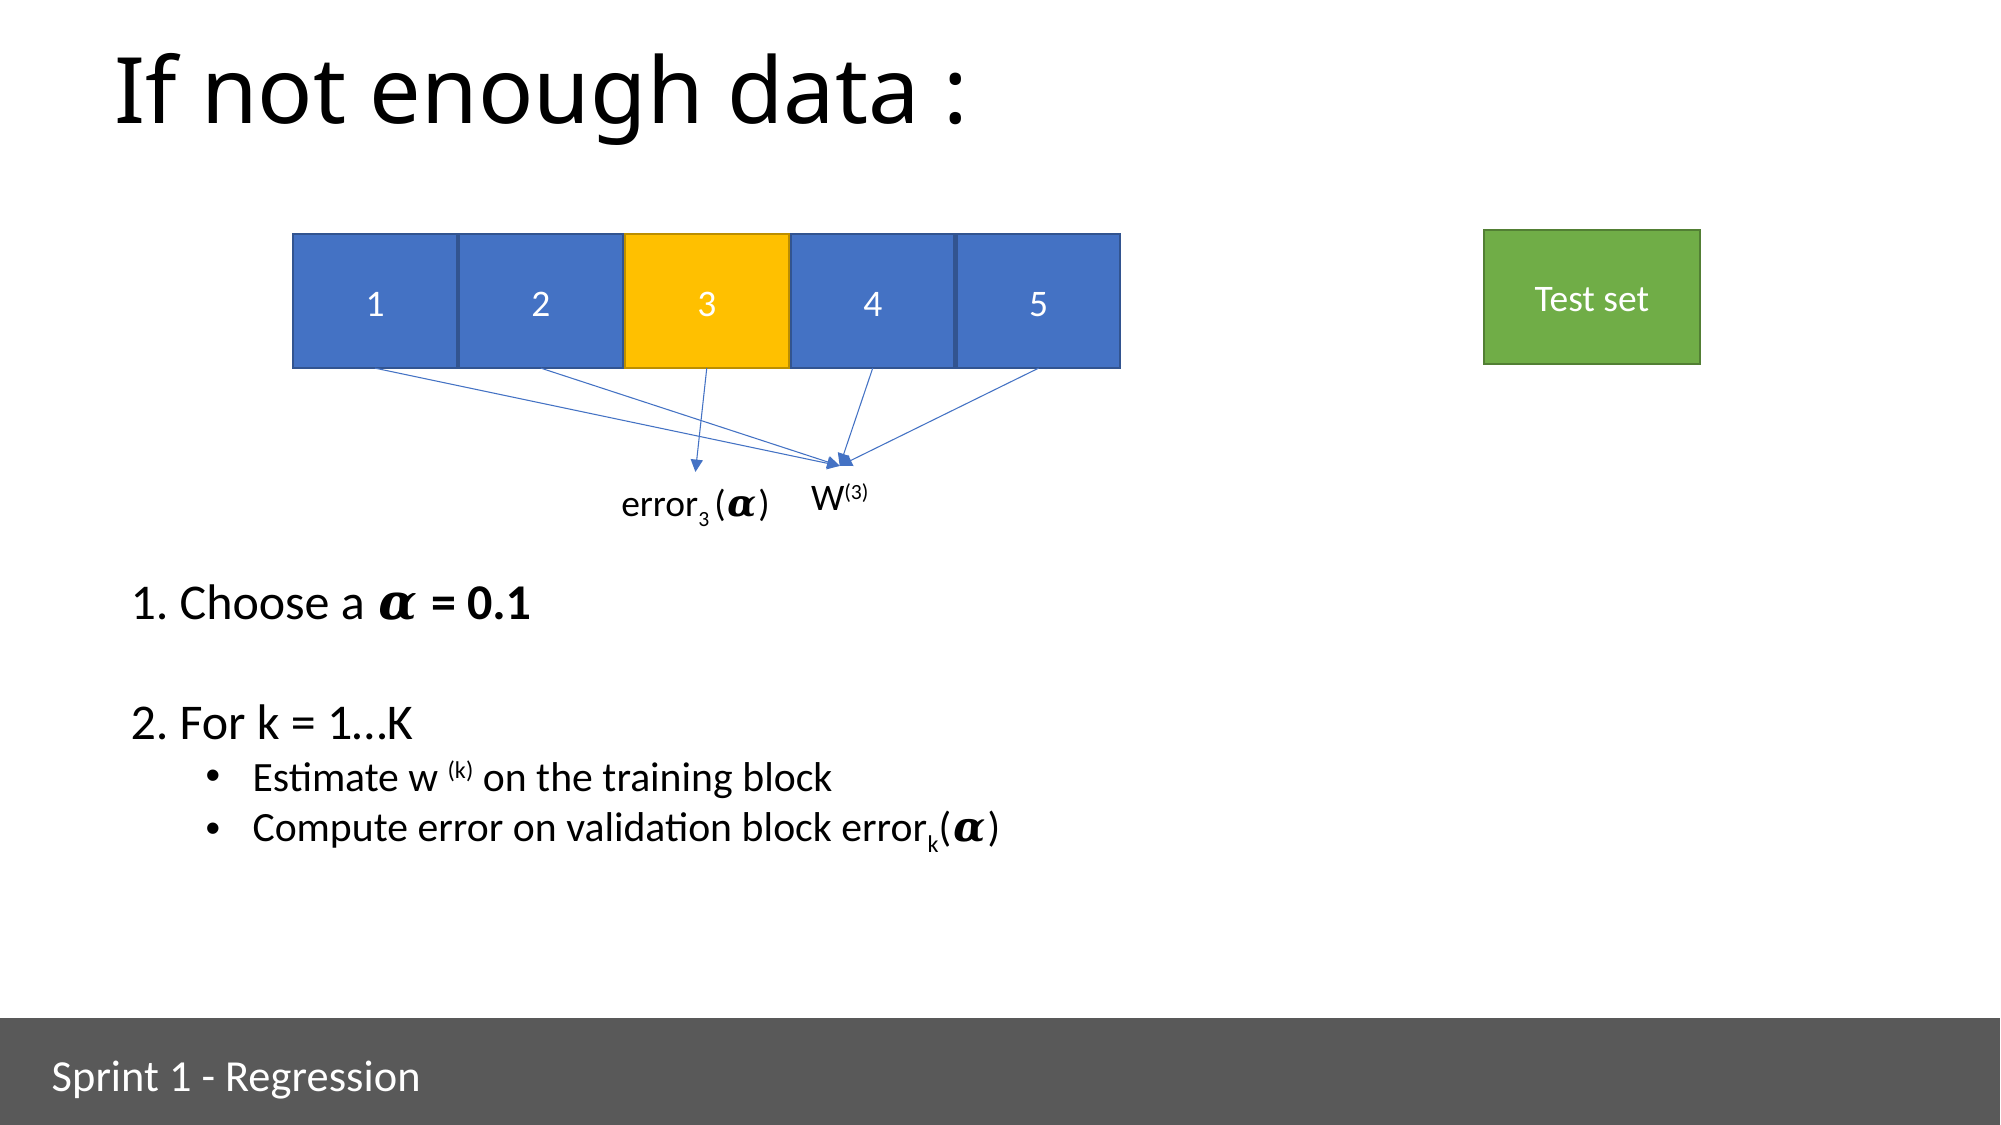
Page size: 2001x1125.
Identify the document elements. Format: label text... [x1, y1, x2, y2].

text_box 3 [624, 233, 790, 368]
text_box W(3) [756, 466, 923, 526]
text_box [839, 368, 1039, 466]
text_box 1 [292, 233, 458, 369]
text_box 2 [458, 233, 624, 368]
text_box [0, 1019, 2000, 1125]
text_box 5 [956, 233, 1121, 369]
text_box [540, 368, 695, 466]
title If not enough data : [99, 0, 1900, 188]
text_box Test set [1483, 229, 1701, 365]
text_box 1. Choose a 𝜶 = 0.1 2. For k = 1…K Estimate w (k) on the training block Compute error on validation block errork(𝜶) [115, 562, 1241, 865]
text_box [695, 368, 707, 472]
text_box 4 [790, 233, 956, 368]
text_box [707, 368, 839, 466]
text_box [374, 368, 540, 466]
text_box error3 (𝜶) [584, 471, 807, 538]
